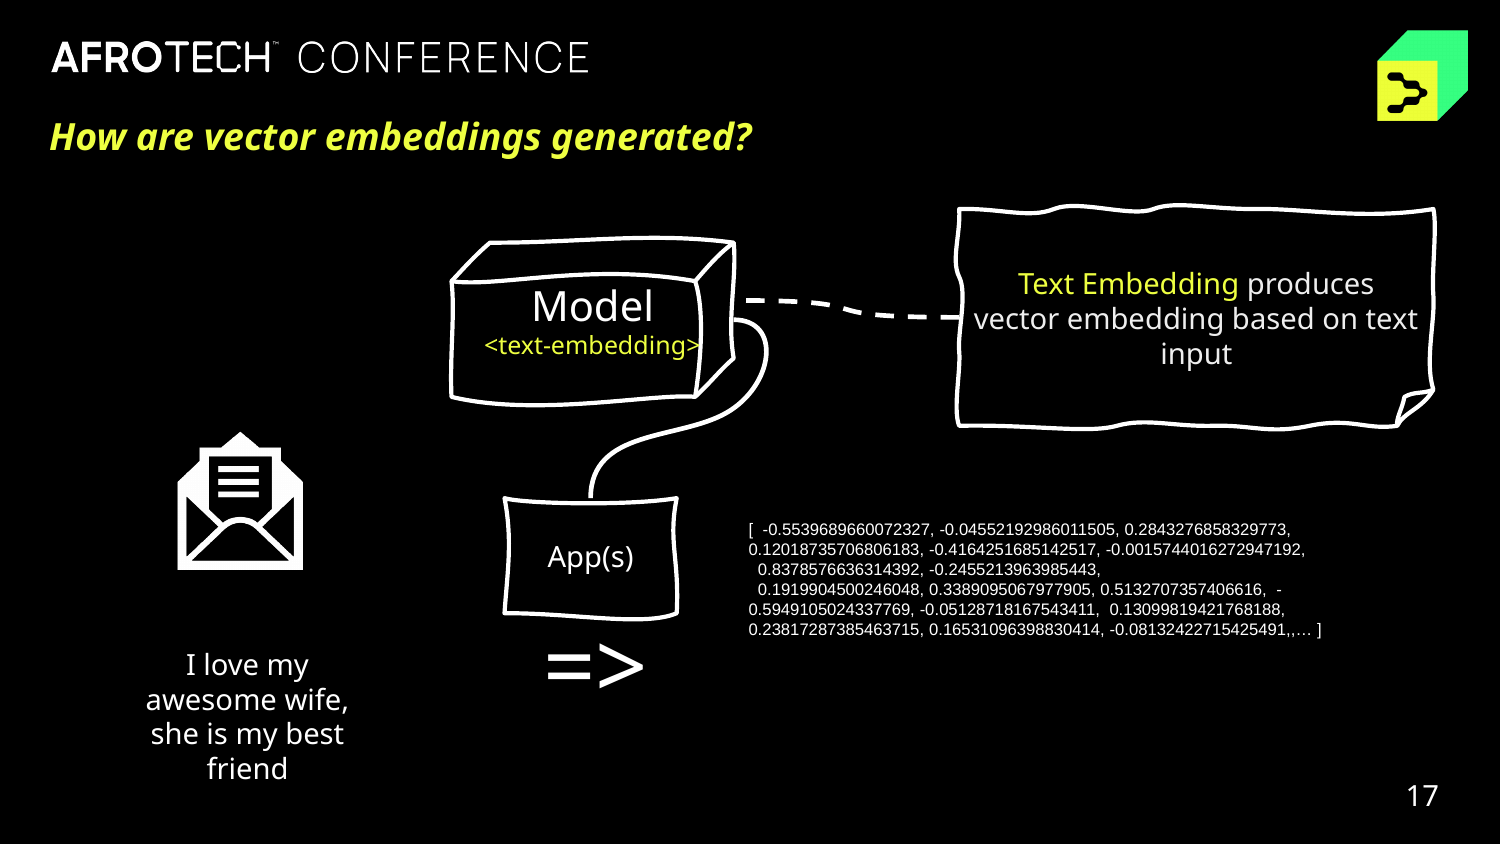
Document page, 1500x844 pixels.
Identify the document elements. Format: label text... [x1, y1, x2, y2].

text_box => [528, 601, 701, 726]
text_box I love my awesome wife, she is my best friend [113, 638, 383, 793]
text_box How are vector embeddings generated? [34, 89, 1068, 189]
picture [51, 41, 588, 73]
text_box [733, 300, 960, 318]
picture [1377, 30, 1468, 121]
slide_number 17 [1377, 764, 1468, 830]
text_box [14, 425, 314, 664]
text_box Text Embedding produces vector embedding based on text input [953, 203, 1437, 432]
text_box Model <text-embedding> [448, 235, 737, 410]
text_box App(s) [502, 496, 680, 616]
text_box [531, 438, 633, 457]
text_box [ -0.5539689660072327, -0.04552192986011505, 0.2843276858329773, 0.12018735706806183, -0.4164251685142517, -0.0015744016272947192, 0.8378576636314392, -0.2455213963985443, 0.1919904500246048, 0.3389095067977905, 0.5132707357406616, -0.5949105024337769, -0.05128718167543411, 0.13099819421768188, 0.23817287385463715, 0.16531096398830414, -0.08132422715425491,,… ] [733, 511, 1364, 647]
